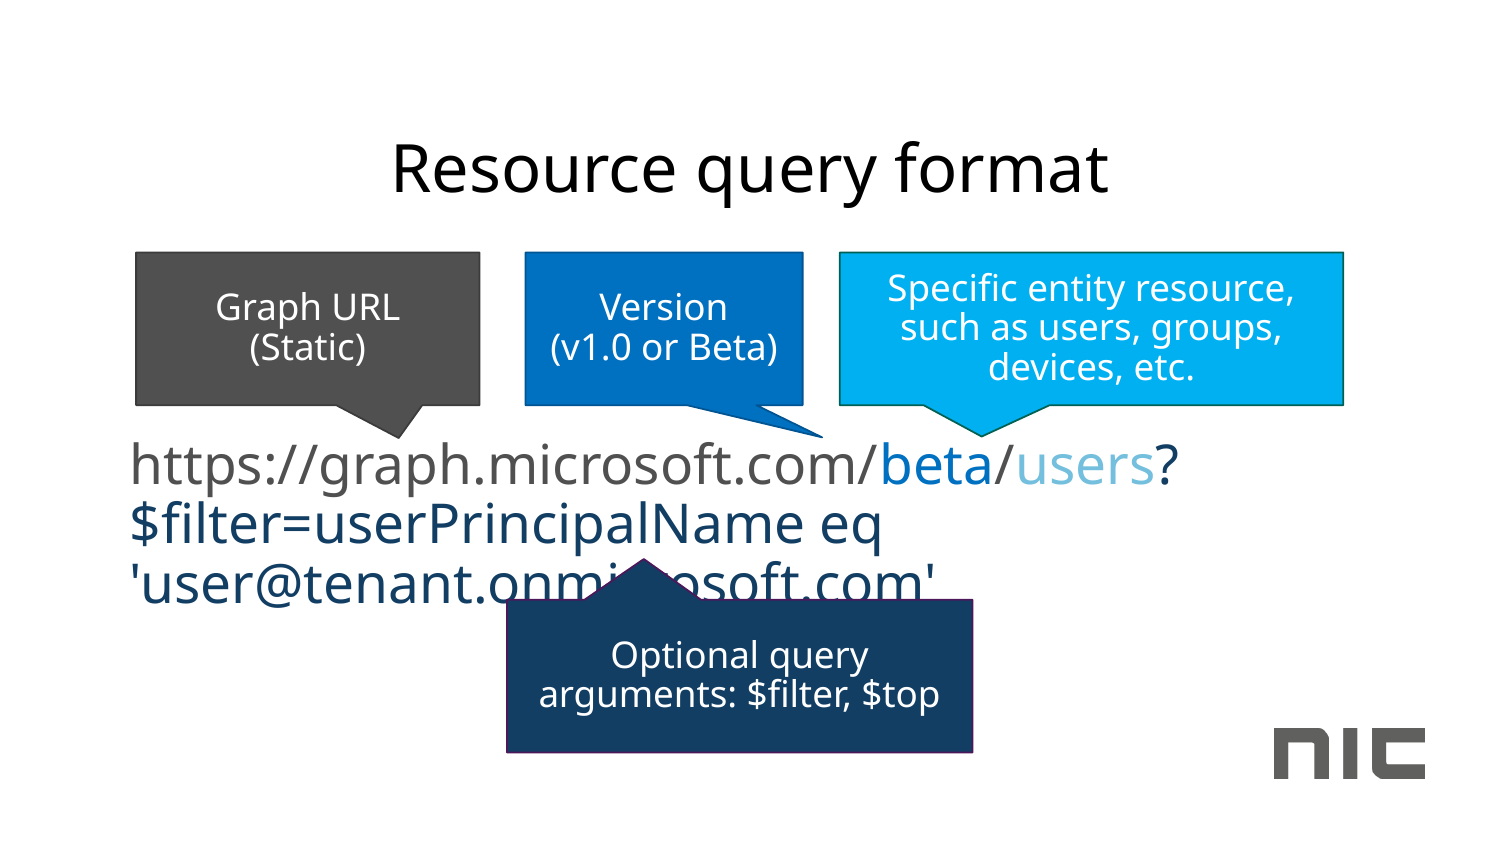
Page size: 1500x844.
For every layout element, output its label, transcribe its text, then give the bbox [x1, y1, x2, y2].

text_box Version (v1.0 or Beta) [525, 252, 823, 438]
text_box Specific entity resource, such as users, groups, devices, etc. [839, 252, 1344, 437]
text_box https://graph.microsoft.com/beta/users?$filter=userPrincipalName eq 'user@tenant.onmicrosoft.com' [112, 425, 1368, 627]
text_box Graph URL (Static) [136, 252, 480, 439]
title Resource query format [75, 91, 1425, 242]
text_box Optional query arguments: $filter, $top [506, 559, 973, 753]
